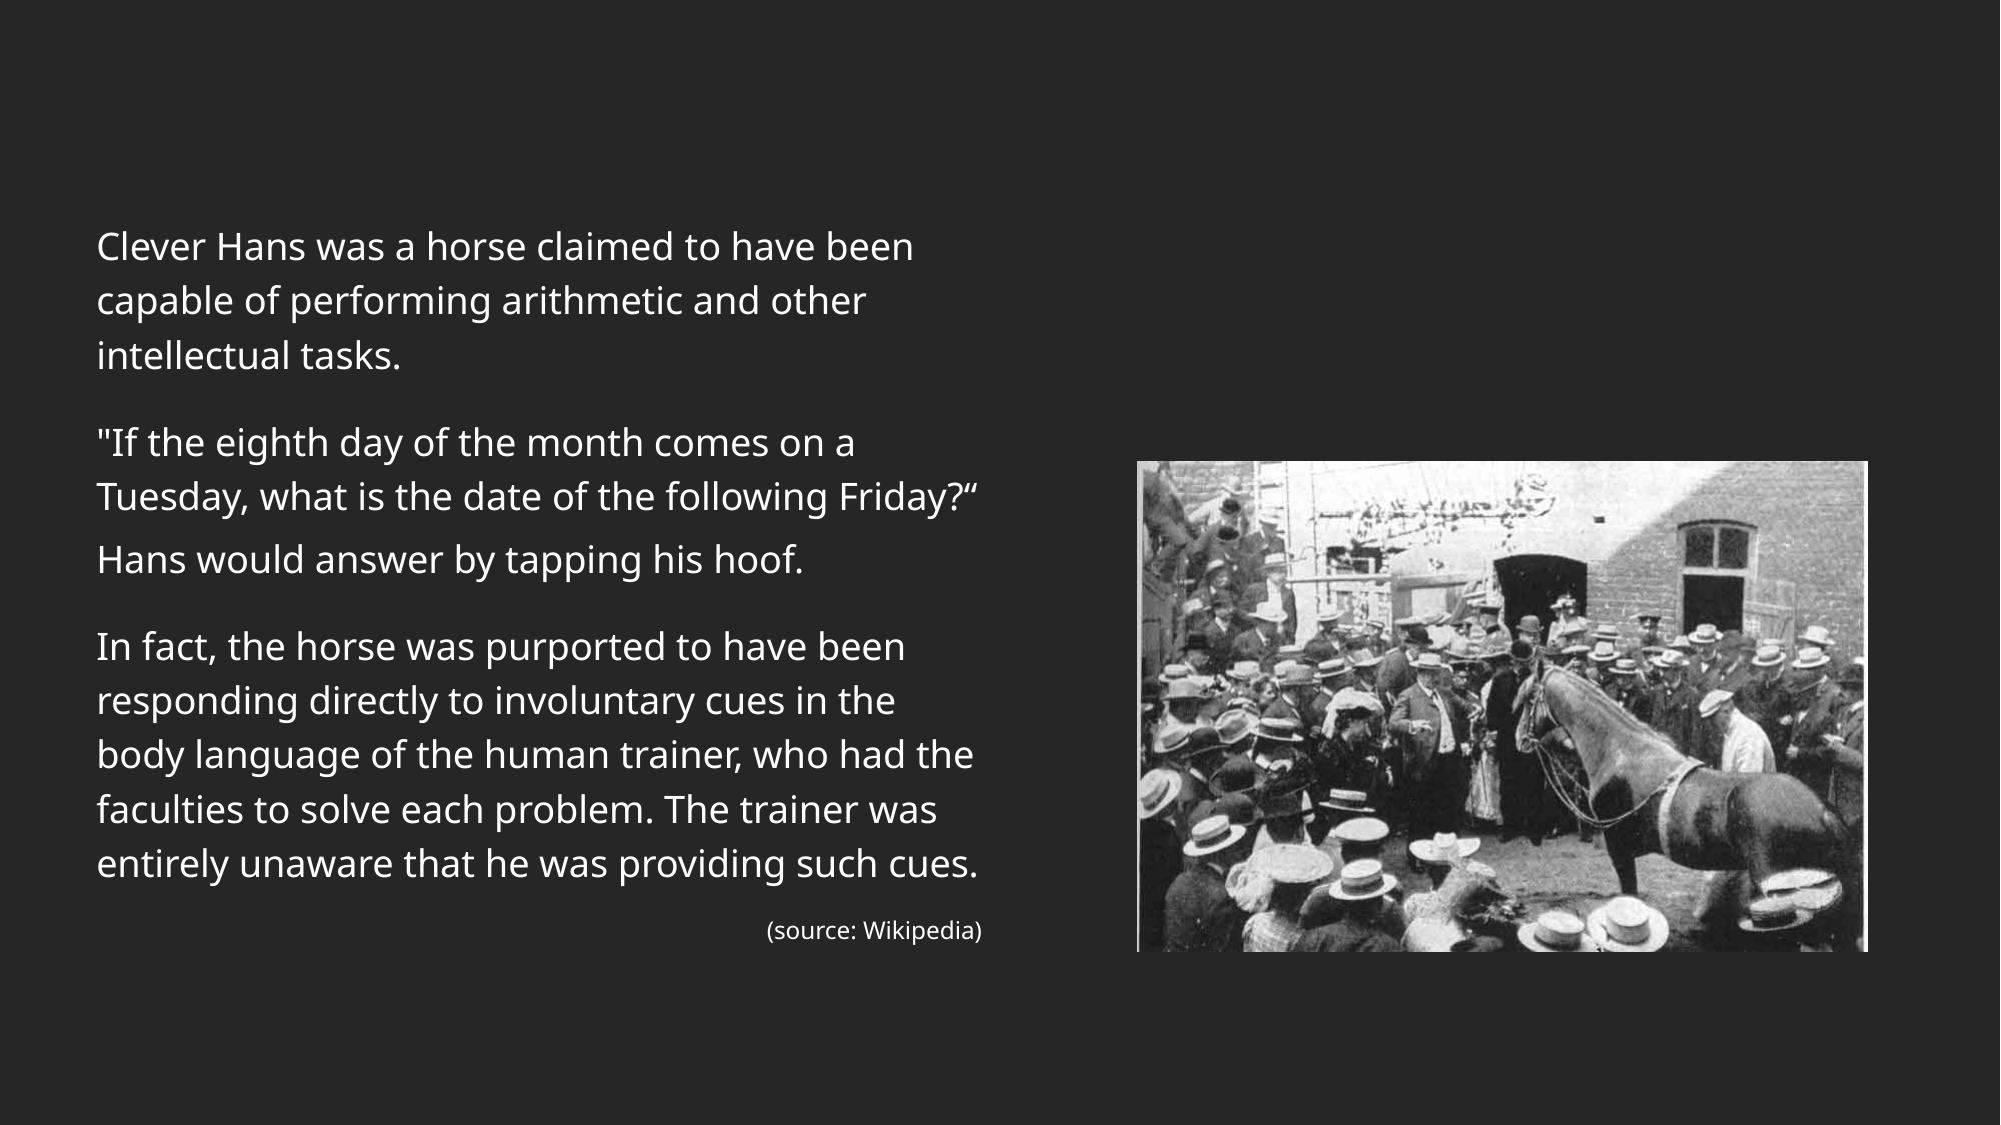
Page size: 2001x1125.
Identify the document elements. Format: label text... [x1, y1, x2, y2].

picture [1137, 461, 1868, 952]
text_box Clever Hans was a horse claimed to have been capable of performing arithmetic and other intellectual tasks. "If the eighth day of the month comes on a Tuesday, what is the date of the following Friday?“ Hans would answer by tapping his hoof. In fact, the horse was purported to have been responding directly to involuntary cues in the body language of the human trainer, who had the faculties to solve each problem. The trainer was entirely unaware that he was providing such cues. (source: Wikipedia) [81, 183, 997, 952]
